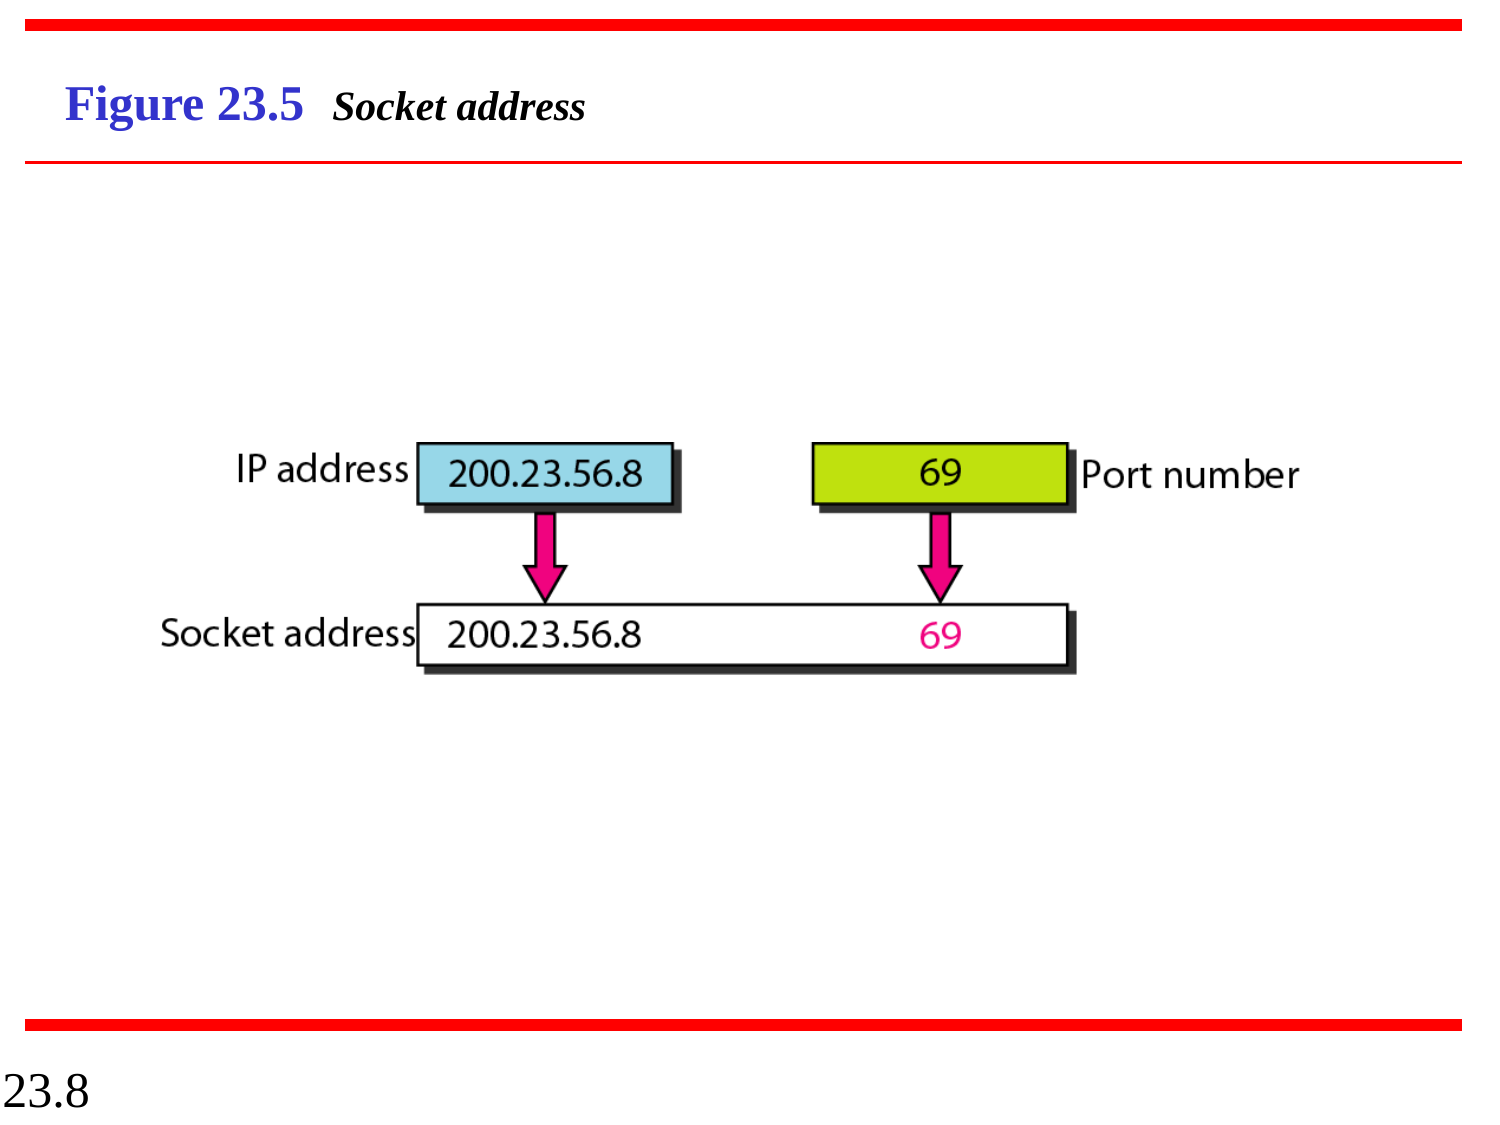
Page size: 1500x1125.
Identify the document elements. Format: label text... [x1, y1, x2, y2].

text_box 23.8 [0, 1060, 97, 1125]
picture [161, 442, 1301, 676]
title Figure 23.5 Socket address [62, 68, 587, 259]
